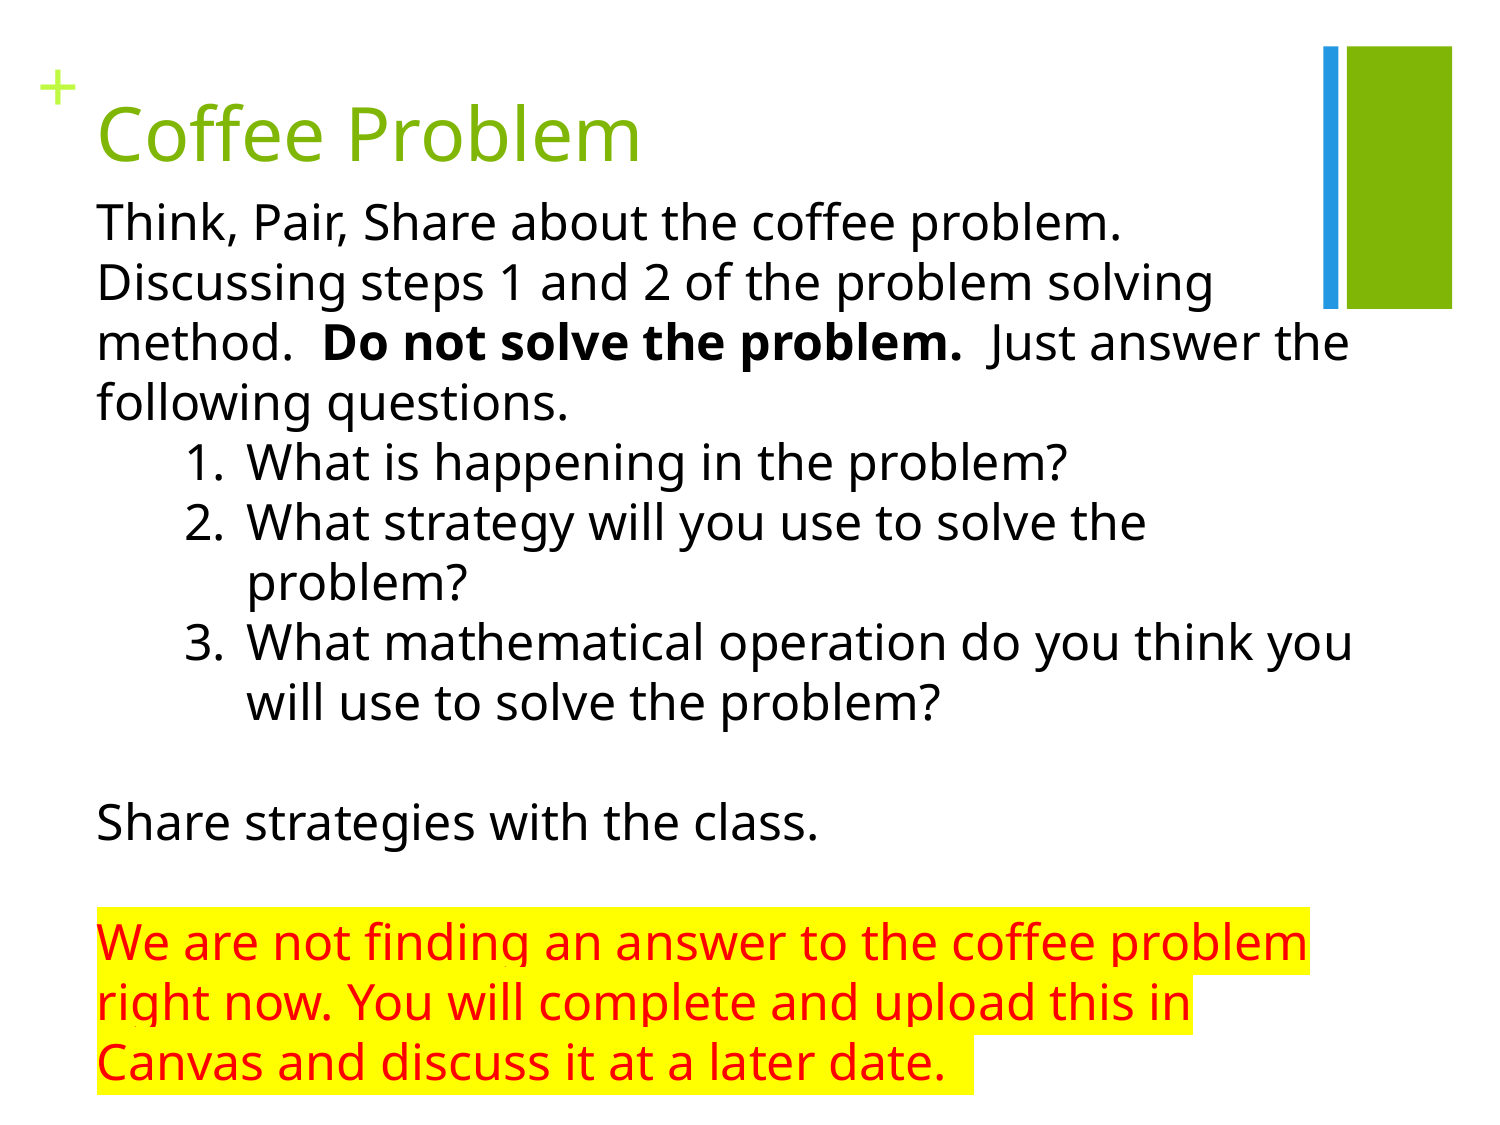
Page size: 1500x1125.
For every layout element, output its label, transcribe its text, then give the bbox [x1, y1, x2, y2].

title Coffee Problem [81, 79, 1322, 183]
list Think, Pair, Share about the coffee problem. Discussing steps 1 and 2 of the problem solving method. Do not solve the problem. Just answer the following questions. What is happening in the problem? What strategy will you use to solve the problem? What mathematical operation do you think you will use to solve the problem? Share strategies with the class. We are not finding an answer to the coffee problem right now. You will complete and upload this in Canvas and discuss it at a later date. [81, 183, 1375, 1087]
